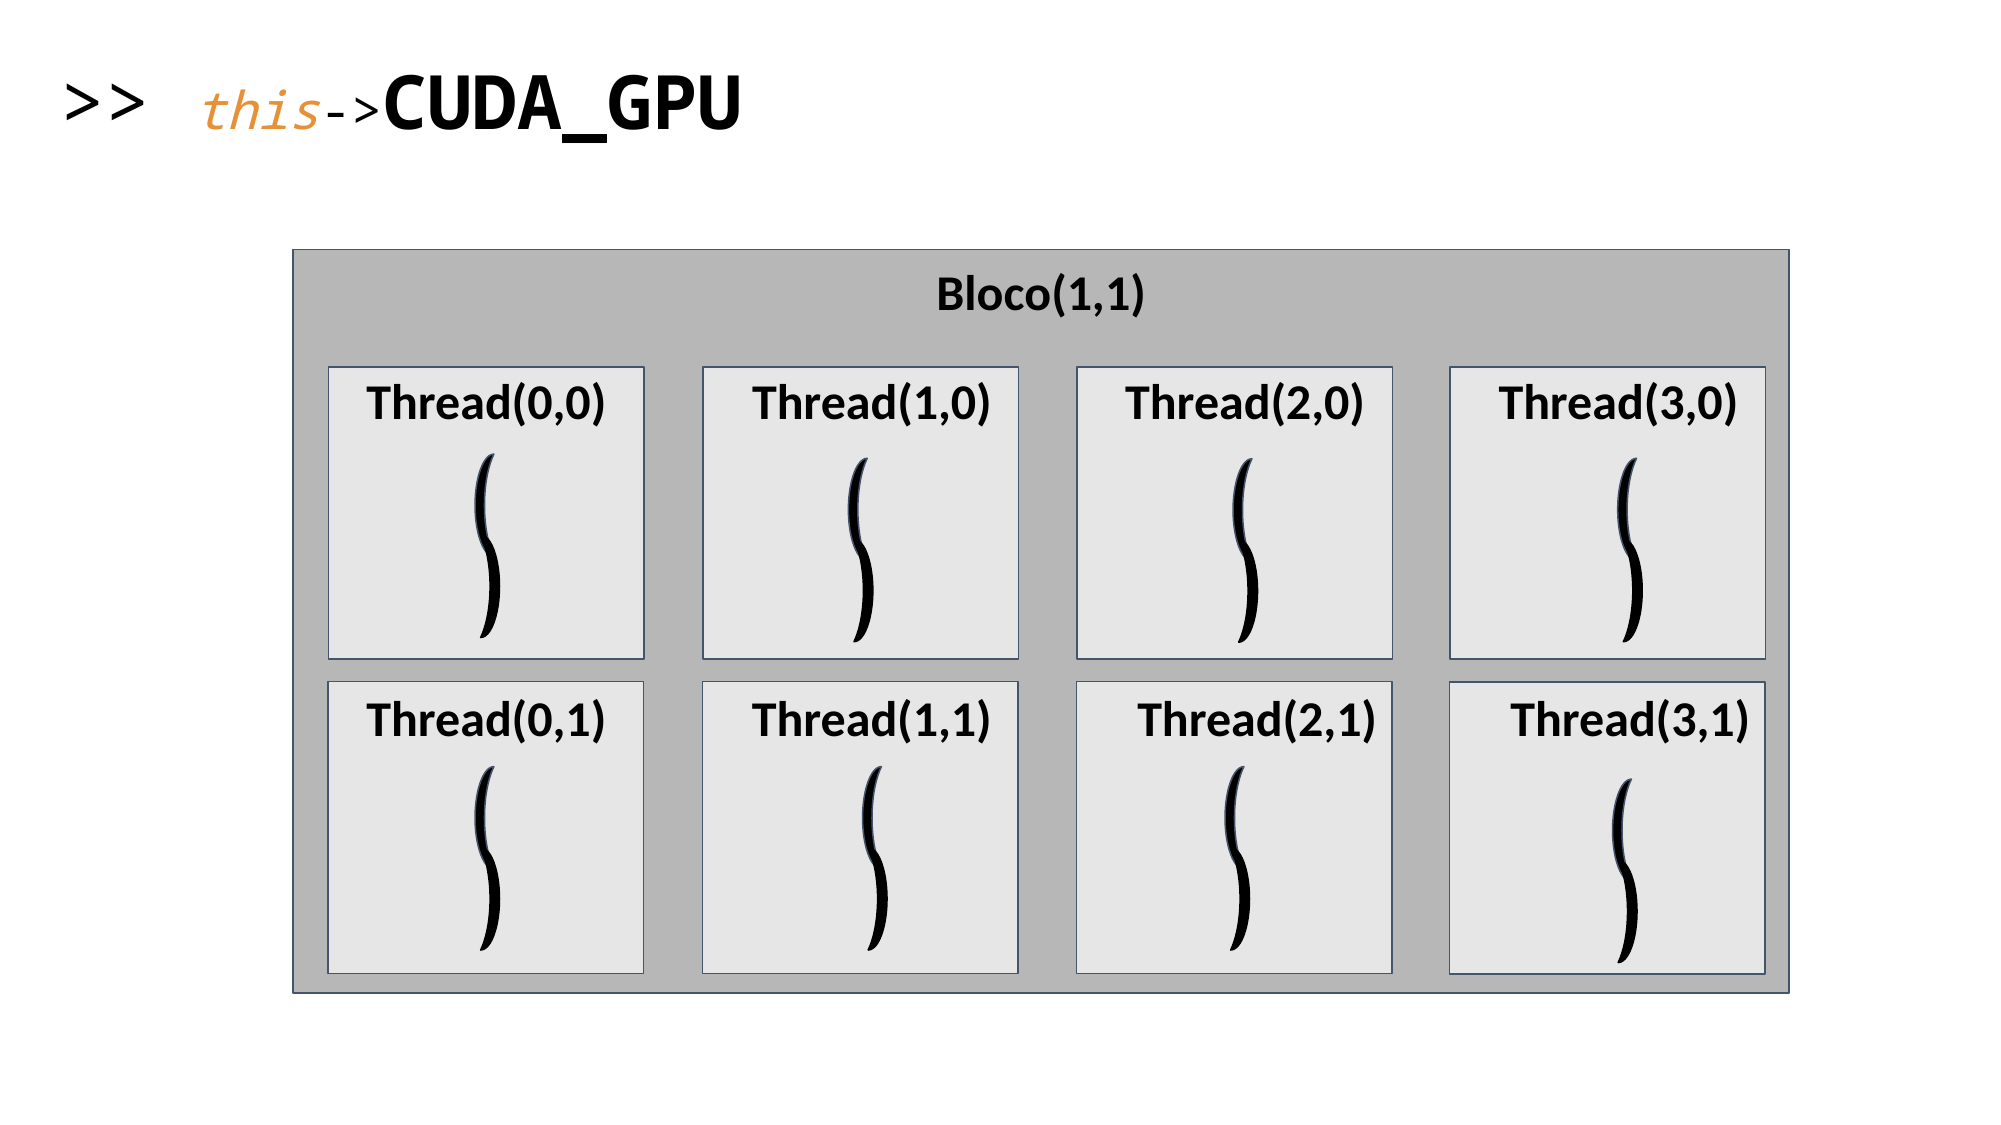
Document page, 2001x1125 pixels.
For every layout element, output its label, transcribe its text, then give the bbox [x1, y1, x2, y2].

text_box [1232, 458, 1258, 643]
text_box [1449, 733, 1766, 974]
text_box Thread(3,0) [1437, 354, 1800, 416]
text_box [474, 766, 500, 951]
text_box [702, 733, 1018, 974]
text_box Thread(2,0) [1064, 354, 1427, 416]
text_box [293, 249, 1790, 993]
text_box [1612, 778, 1638, 963]
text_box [1224, 766, 1250, 951]
text_box [328, 416, 645, 659]
text_box Thread(1,0) [691, 354, 1053, 416]
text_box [848, 457, 873, 642]
text_box Bloco(1,1) [860, 245, 1223, 306]
text_box [702, 416, 1019, 659]
text_box Thread(3,1) [1449, 671, 1812, 733]
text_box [1617, 457, 1643, 642]
text_box [1076, 416, 1393, 659]
text_box [1076, 733, 1392, 974]
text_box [862, 766, 888, 951]
text_box [1450, 416, 1766, 660]
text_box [474, 453, 500, 638]
text_box Thread(2,1) [1076, 671, 1439, 733]
text_box Thread(0,0) [305, 354, 668, 416]
text_box Thread(1,1) [691, 671, 1053, 733]
text_box [328, 733, 644, 974]
text_box Thread(0,1) [305, 671, 668, 733]
text_box >> this->CUDA_GPU [0, 46, 2000, 159]
